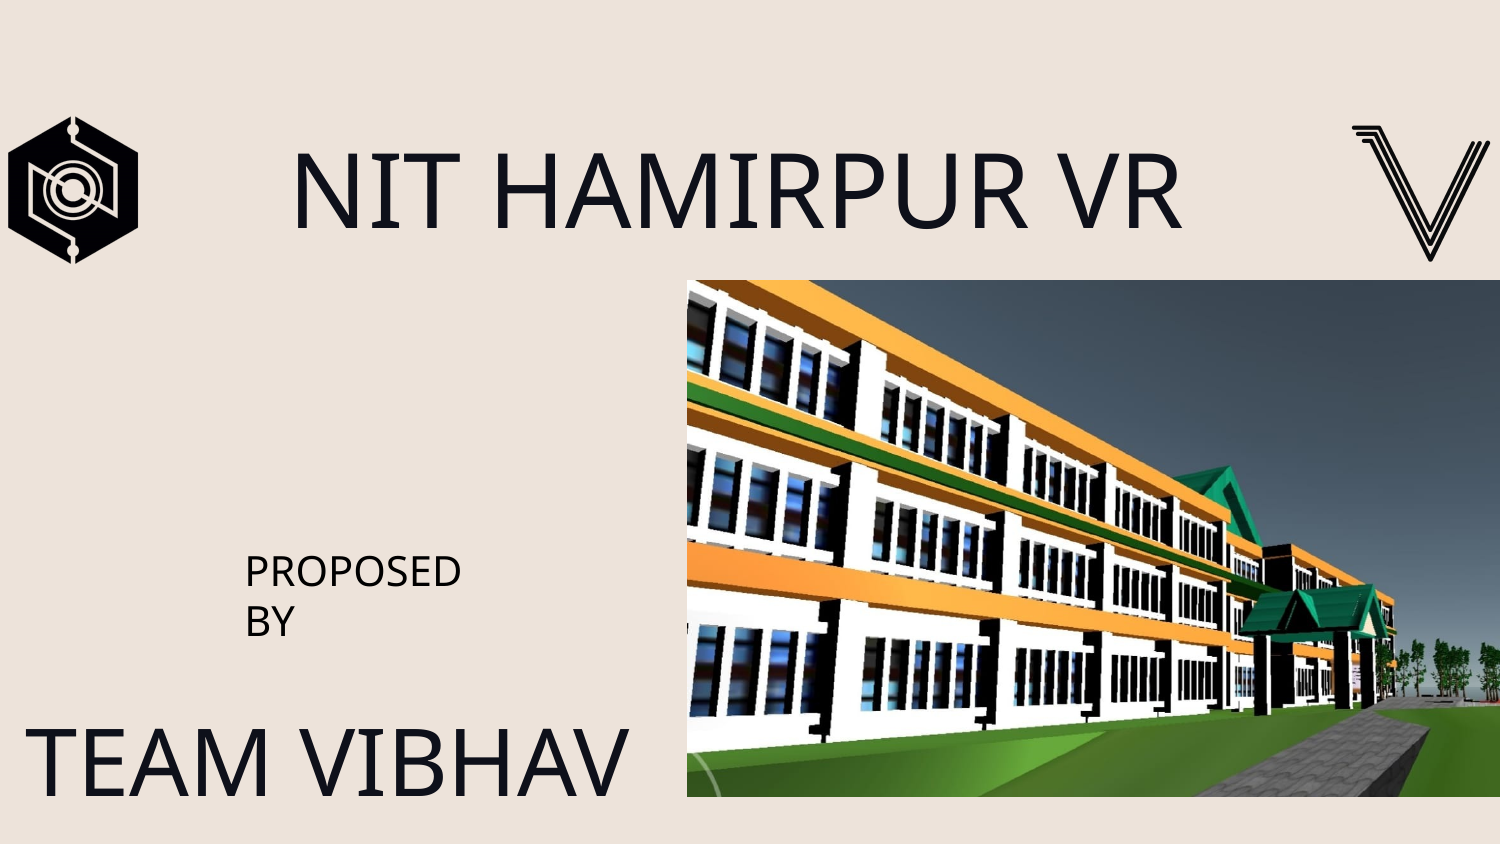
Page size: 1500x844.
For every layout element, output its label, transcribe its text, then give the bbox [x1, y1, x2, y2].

picture [687, 72, 1500, 797]
text_box PROPOSED BY [229, 530, 482, 661]
title NIT HAMIRPUR VR [274, 5, 1226, 369]
picture [0, 101, 158, 273]
text_box TEAM VIBHAV [10, 687, 701, 831]
